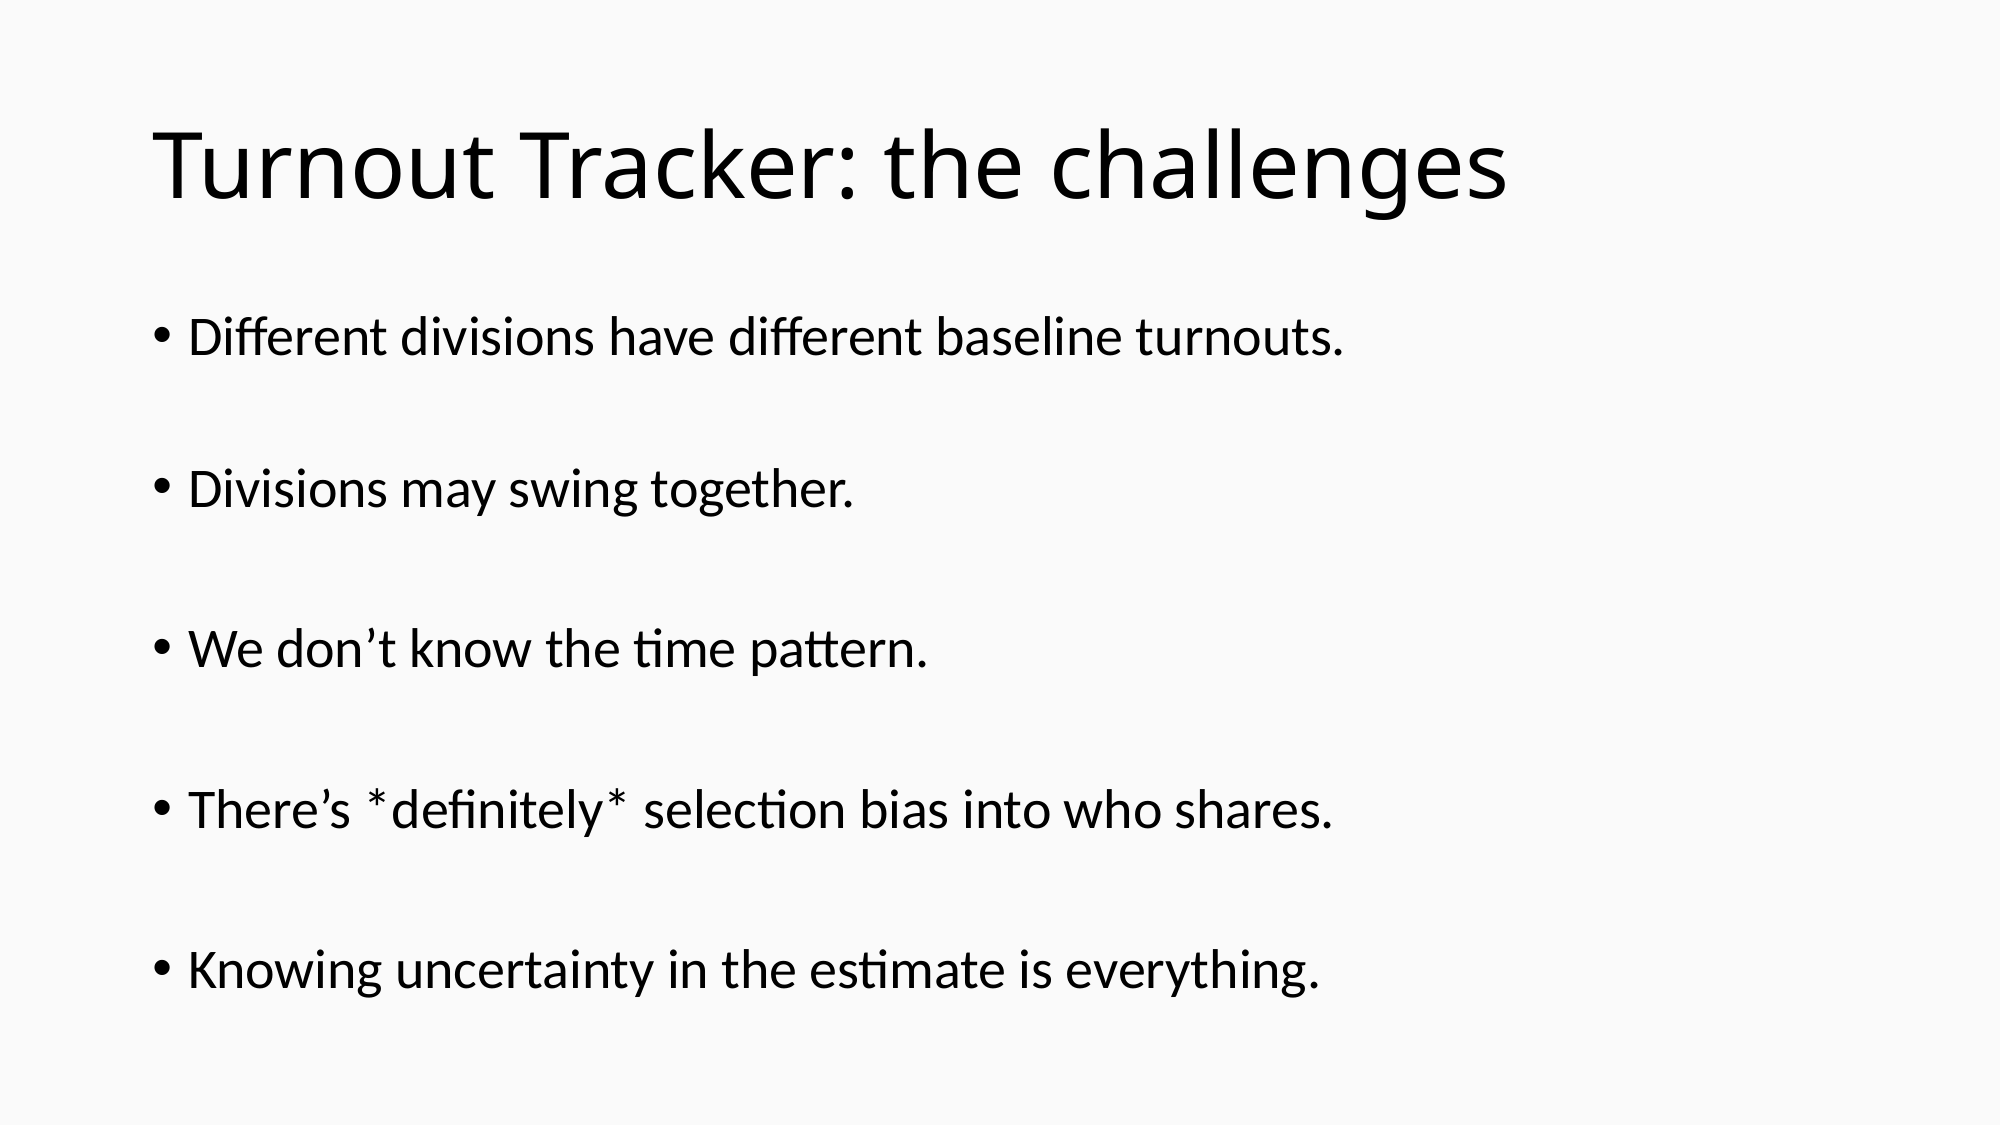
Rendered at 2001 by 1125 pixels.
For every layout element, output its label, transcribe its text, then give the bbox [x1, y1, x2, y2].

list Different divisions have different baseline turnouts. Divisions may swing together. We don’t know the time pattern. There’s *definitely* selection bias into who shares. Knowing uncertainty in the estimate is everything. [137, 299, 1863, 1014]
title Turnout Tracker: the challenges [137, 59, 1863, 278]
